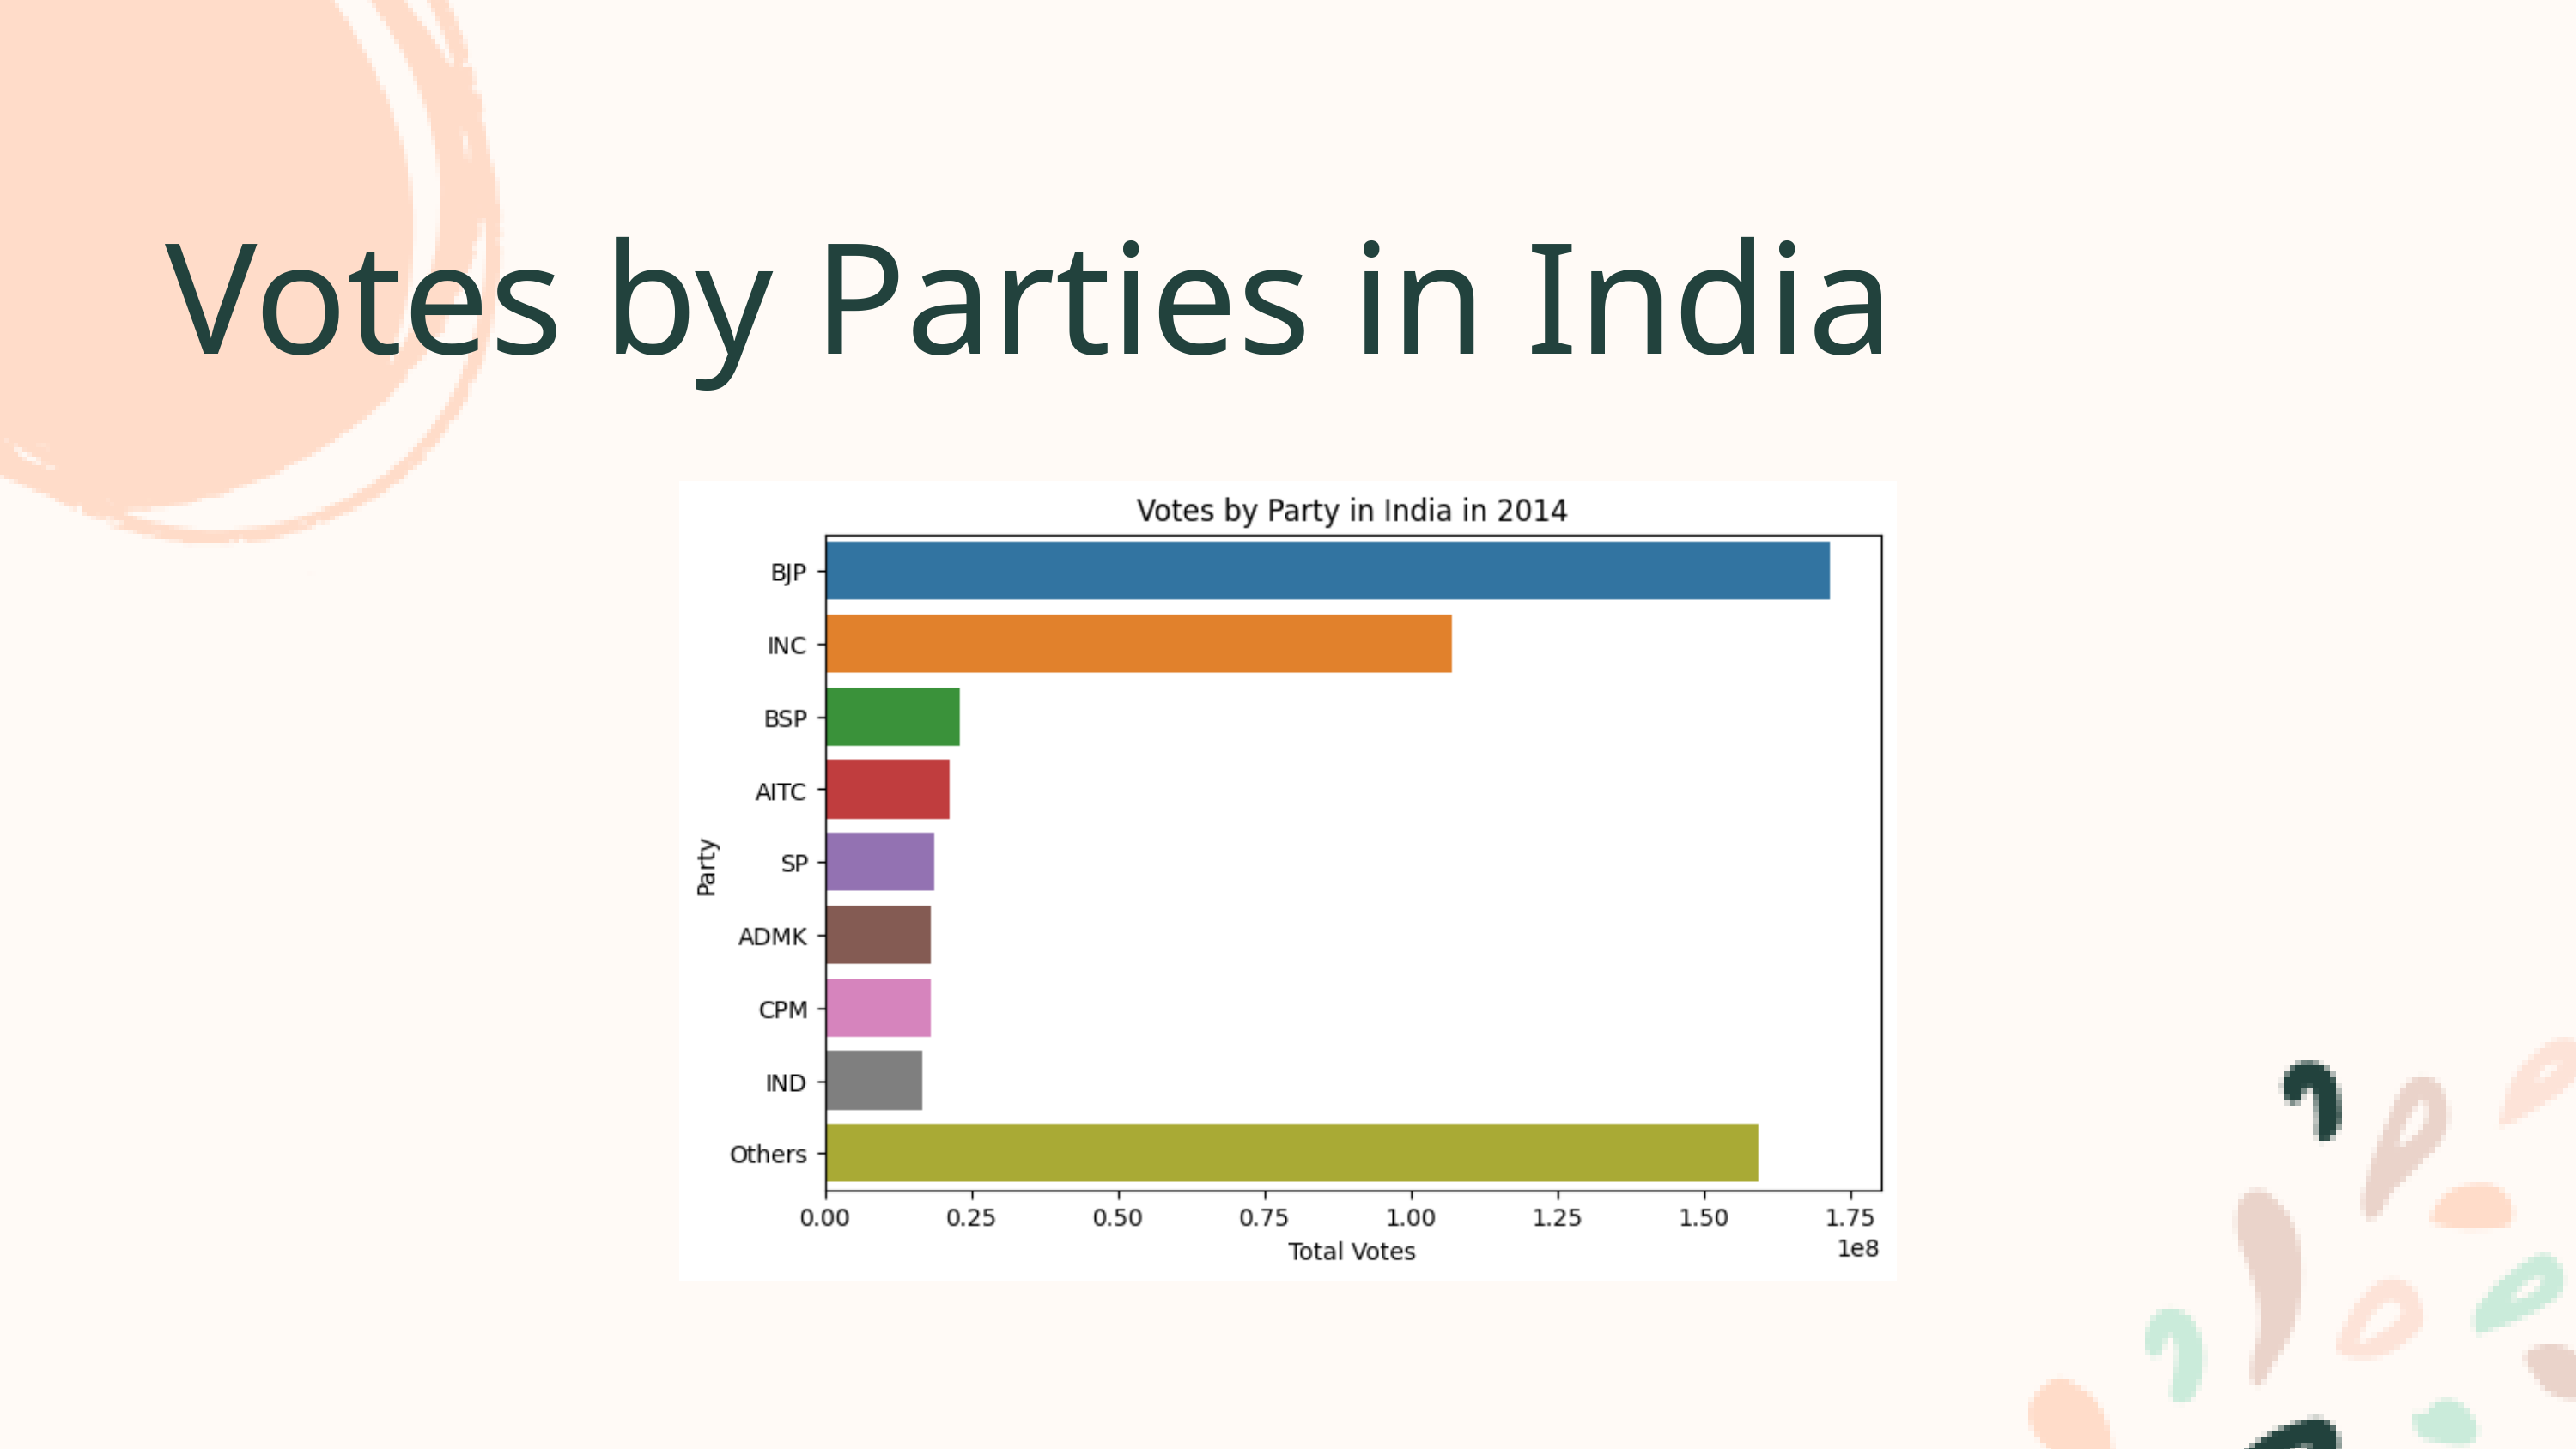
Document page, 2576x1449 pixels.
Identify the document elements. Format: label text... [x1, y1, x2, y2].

text_box [679, 481, 1897, 1281]
text_box Votes by Parties in India [165, 255, 2279, 385]
text_box [2023, 1037, 2576, 1449]
text_box [0, 0, 505, 576]
